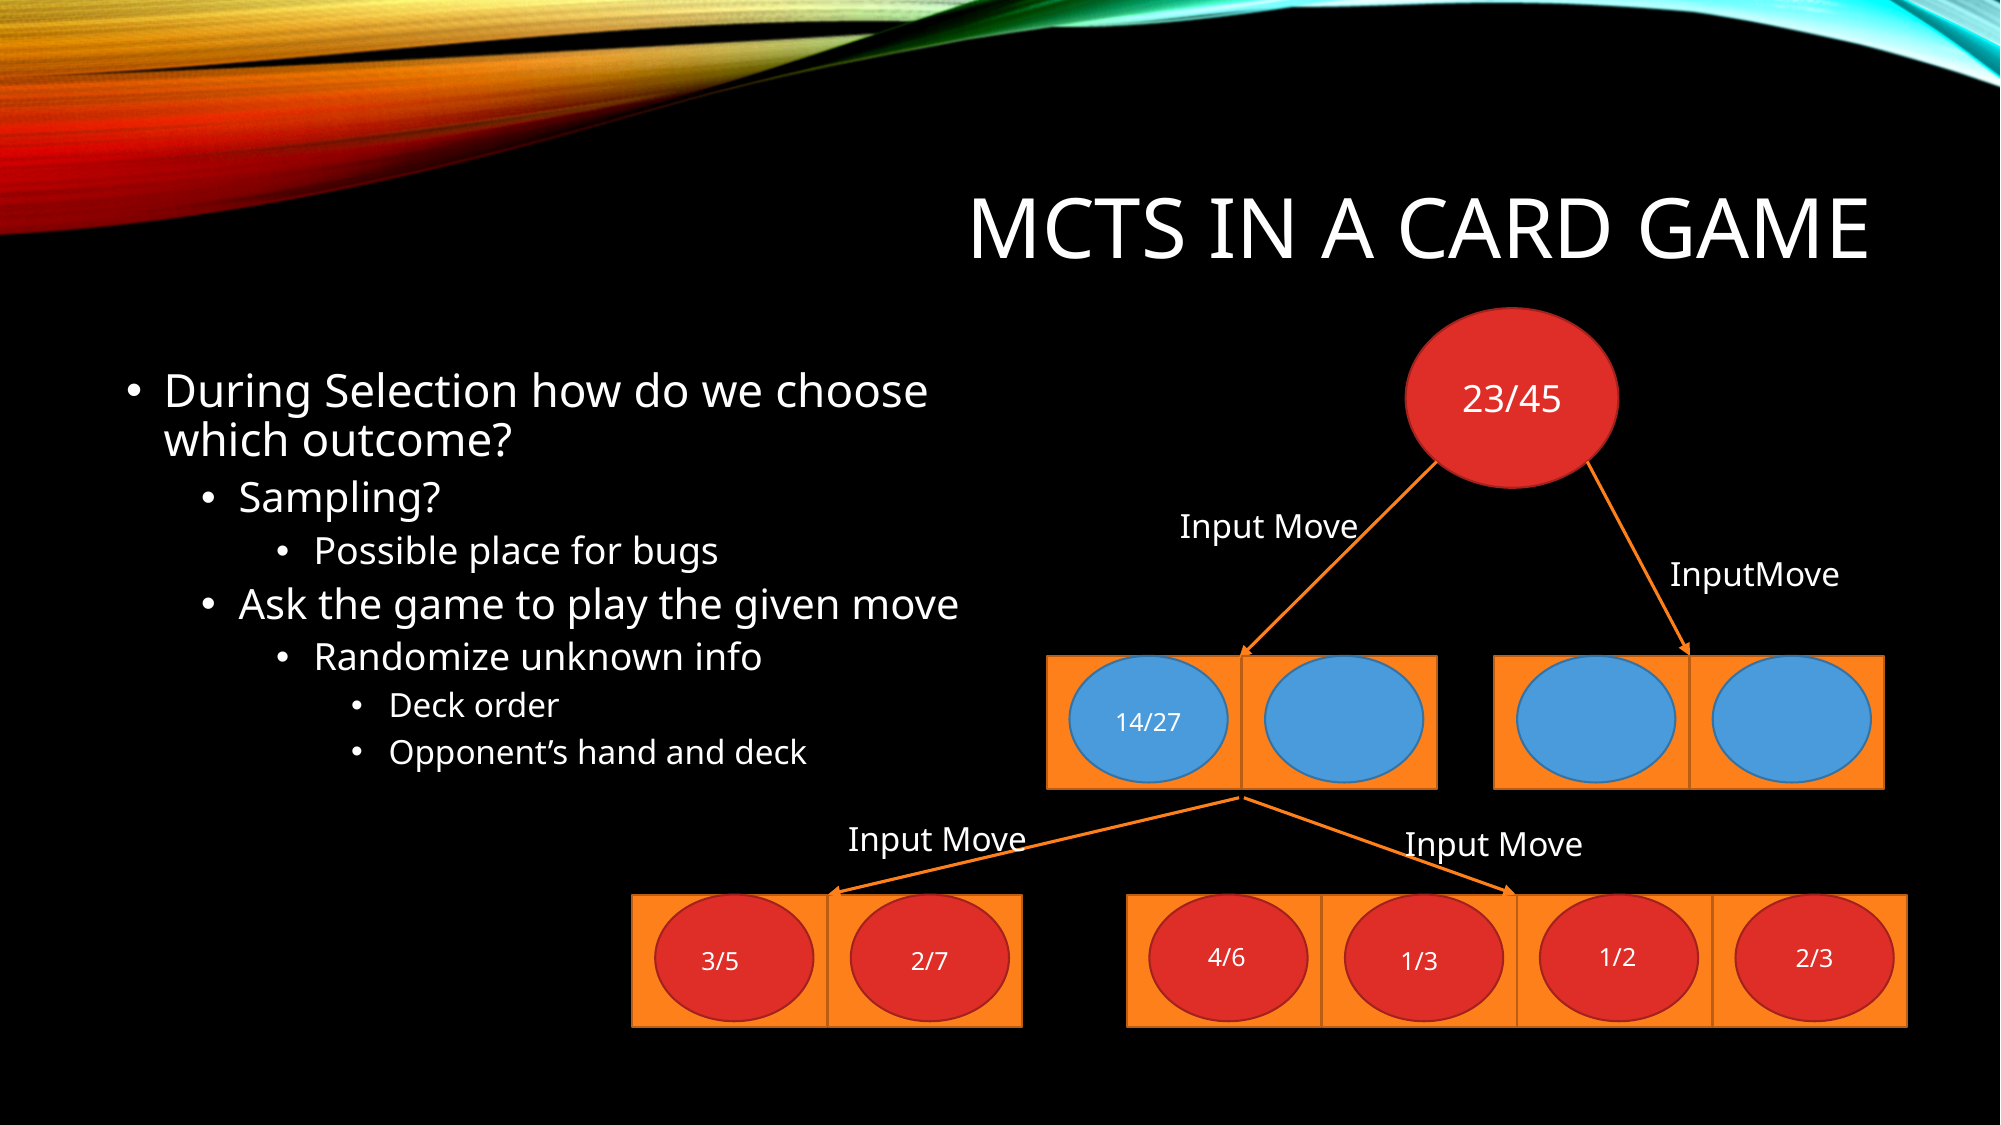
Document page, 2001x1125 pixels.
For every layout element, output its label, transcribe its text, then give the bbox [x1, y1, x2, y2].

text_box [1516, 655, 1677, 784]
text_box Input Move [1165, 497, 1238, 552]
list During Selection how do we choose which outcome? Sampling? Possible place for bugs Ask the game to play the given move Randomize unknown info Deck order Opponent’s hand and deck [111, 360, 1066, 1021]
text_box [1516, 894, 1712, 1028]
text_box [1343, 895, 1505, 1023]
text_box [1587, 461, 1691, 657]
text_box Input Move [1516, 815, 1599, 871]
text_box [1712, 894, 1908, 1028]
title MCTS in a card game [474, 125, 1888, 338]
text_box [1126, 895, 1321, 1028]
text_box 4/6 [1193, 933, 1261, 979]
text_box [827, 895, 1023, 1028]
picture [0, 0, 2000, 237]
text_box [654, 893, 815, 1023]
text_box 3/5 [686, 938, 755, 983]
text_box [1241, 655, 1438, 790]
text_box [1068, 654, 1229, 784]
text_box 1/2 [1583, 933, 1652, 979]
text_box [1148, 894, 1309, 1023]
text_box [827, 797, 1240, 895]
text_box [1493, 655, 1689, 790]
text_box 1/3 [1385, 937, 1454, 983]
text_box [849, 895, 1011, 1023]
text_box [1243, 797, 1516, 895]
text_box 23/45 [1404, 307, 1620, 489]
text_box [1689, 655, 1885, 790]
text_box 2/3 [1780, 935, 1849, 981]
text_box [1238, 461, 1437, 659]
text_box InputMove [1691, 546, 1856, 601]
text_box [1264, 659, 1425, 784]
text_box [1321, 895, 1516, 1028]
text_box 2/7 [896, 937, 964, 983]
text_box 14/27 [1100, 699, 1197, 745]
text_box [631, 894, 827, 1028]
text_box [1046, 655, 1241, 790]
text_box [1538, 893, 1700, 1023]
text_box [1734, 893, 1895, 1023]
text_box [1711, 654, 1872, 784]
